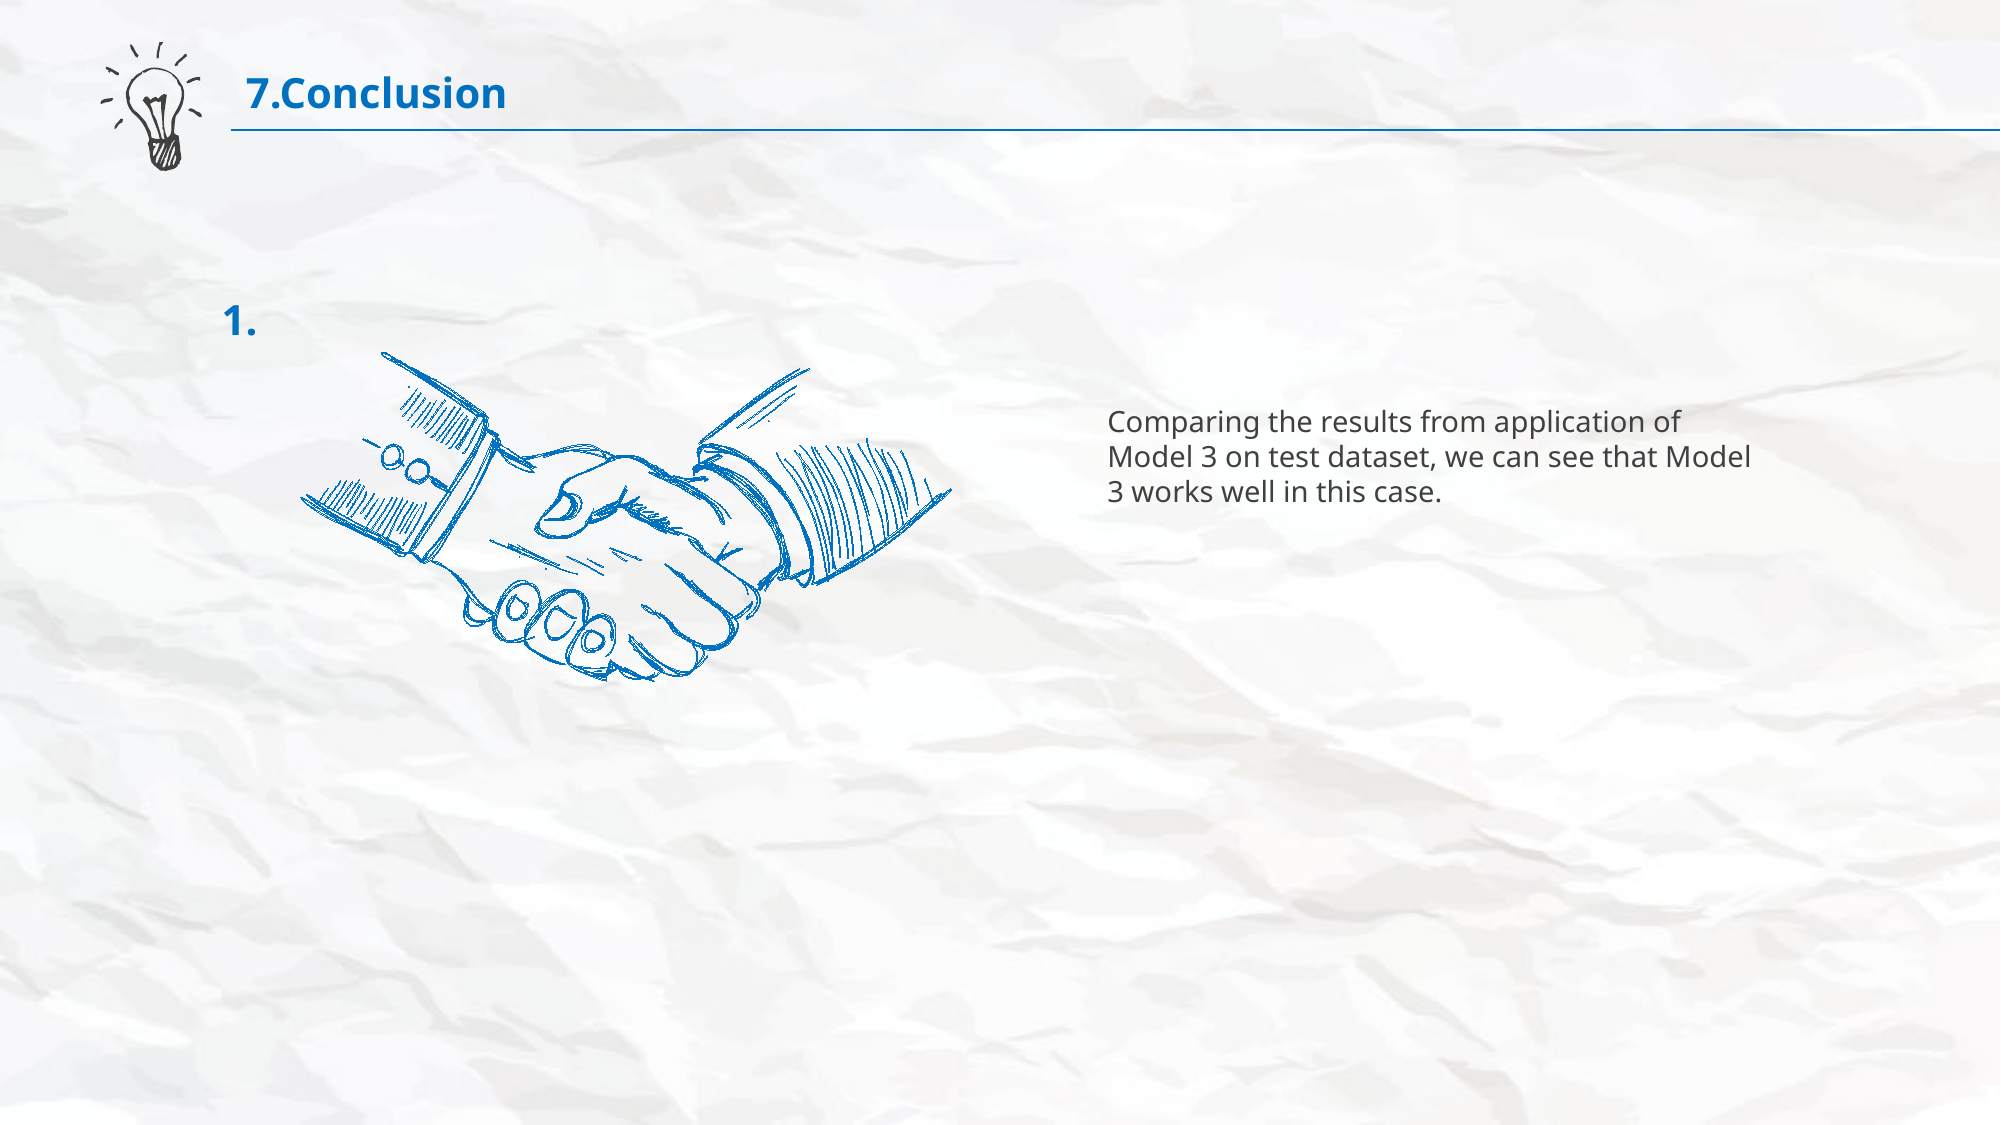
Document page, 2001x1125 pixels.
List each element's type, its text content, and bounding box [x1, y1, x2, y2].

picture [0, 0, 2000, 1125]
text_box Comparing the results from application of Model 3 on test dataset, we can see that Model 3 works well in this case. [1092, 395, 1770, 516]
text_box 7.Conclusion [231, 59, 722, 125]
text_box [300, 352, 952, 682]
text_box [100, 41, 203, 172]
text_box 1. [206, 286, 273, 352]
